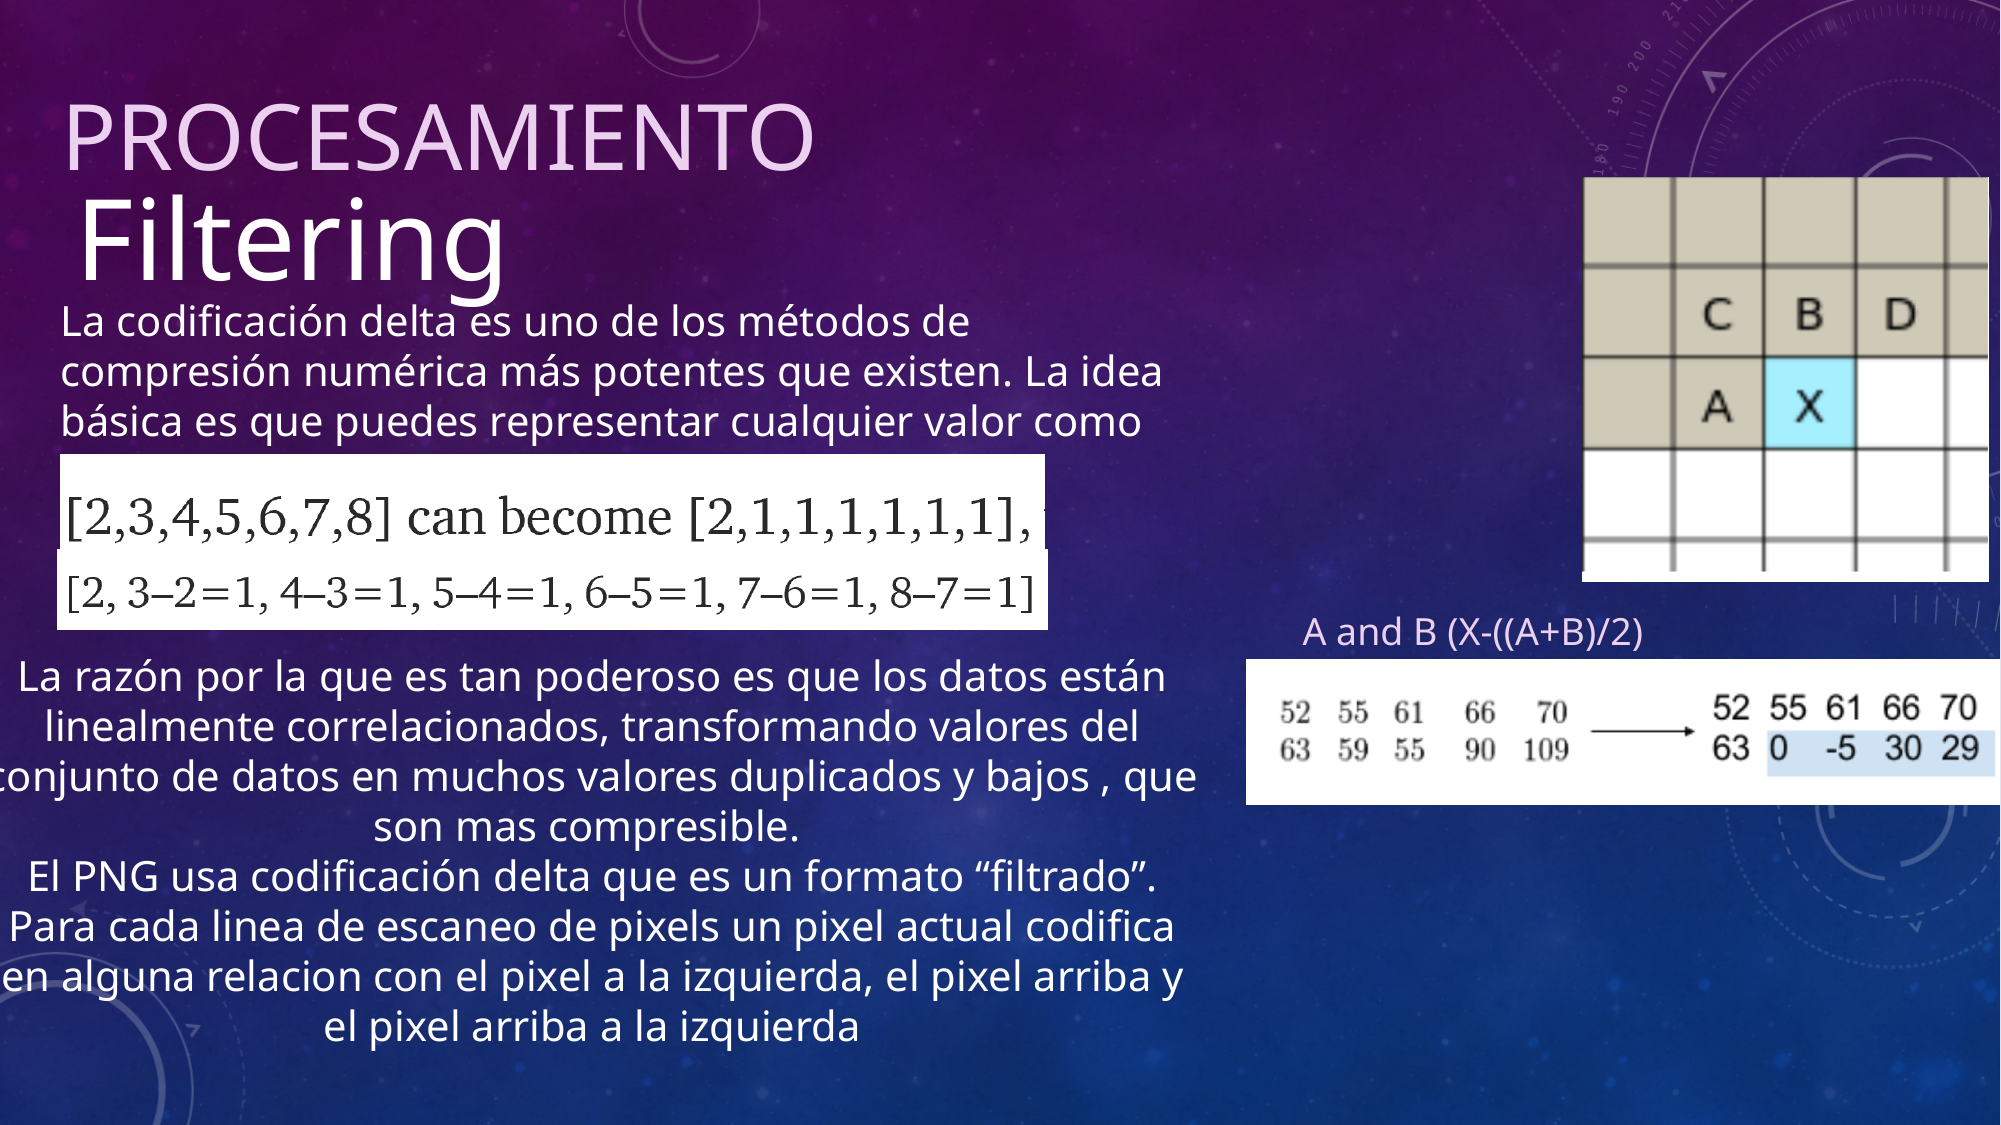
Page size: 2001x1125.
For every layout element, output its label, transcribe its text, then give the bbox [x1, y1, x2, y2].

text_box La codificación delta es uno de los métodos de compresión numérica más potentes que existen. La idea básica es que puedes representar cualquier valor como diferencia del valor anterior. [45, 287, 1200, 502]
title procesamiento [45, 0, 1591, 197]
text_box La razón por la que es tan poderoso es que los datos están linealmente correlacionados, transformando valores del conjunto de datos en muchos valores duplicados y bajos , que son mas compresible. El PNG usa codificación delta que es un formato “filtrado”. Para cada linea de escaneo de pixels un pixel actual codifica en alguna relacion con el pixel a la izquierda, el pixel arriba y el pixel arriba a la izquierda [0, 641, 1214, 1057]
text_box A and B (X-((A+B)/2) [1287, 600, 2000, 658]
list Filtering [60, 160, 1073, 287]
picture [0, 0, 2001, 1125]
